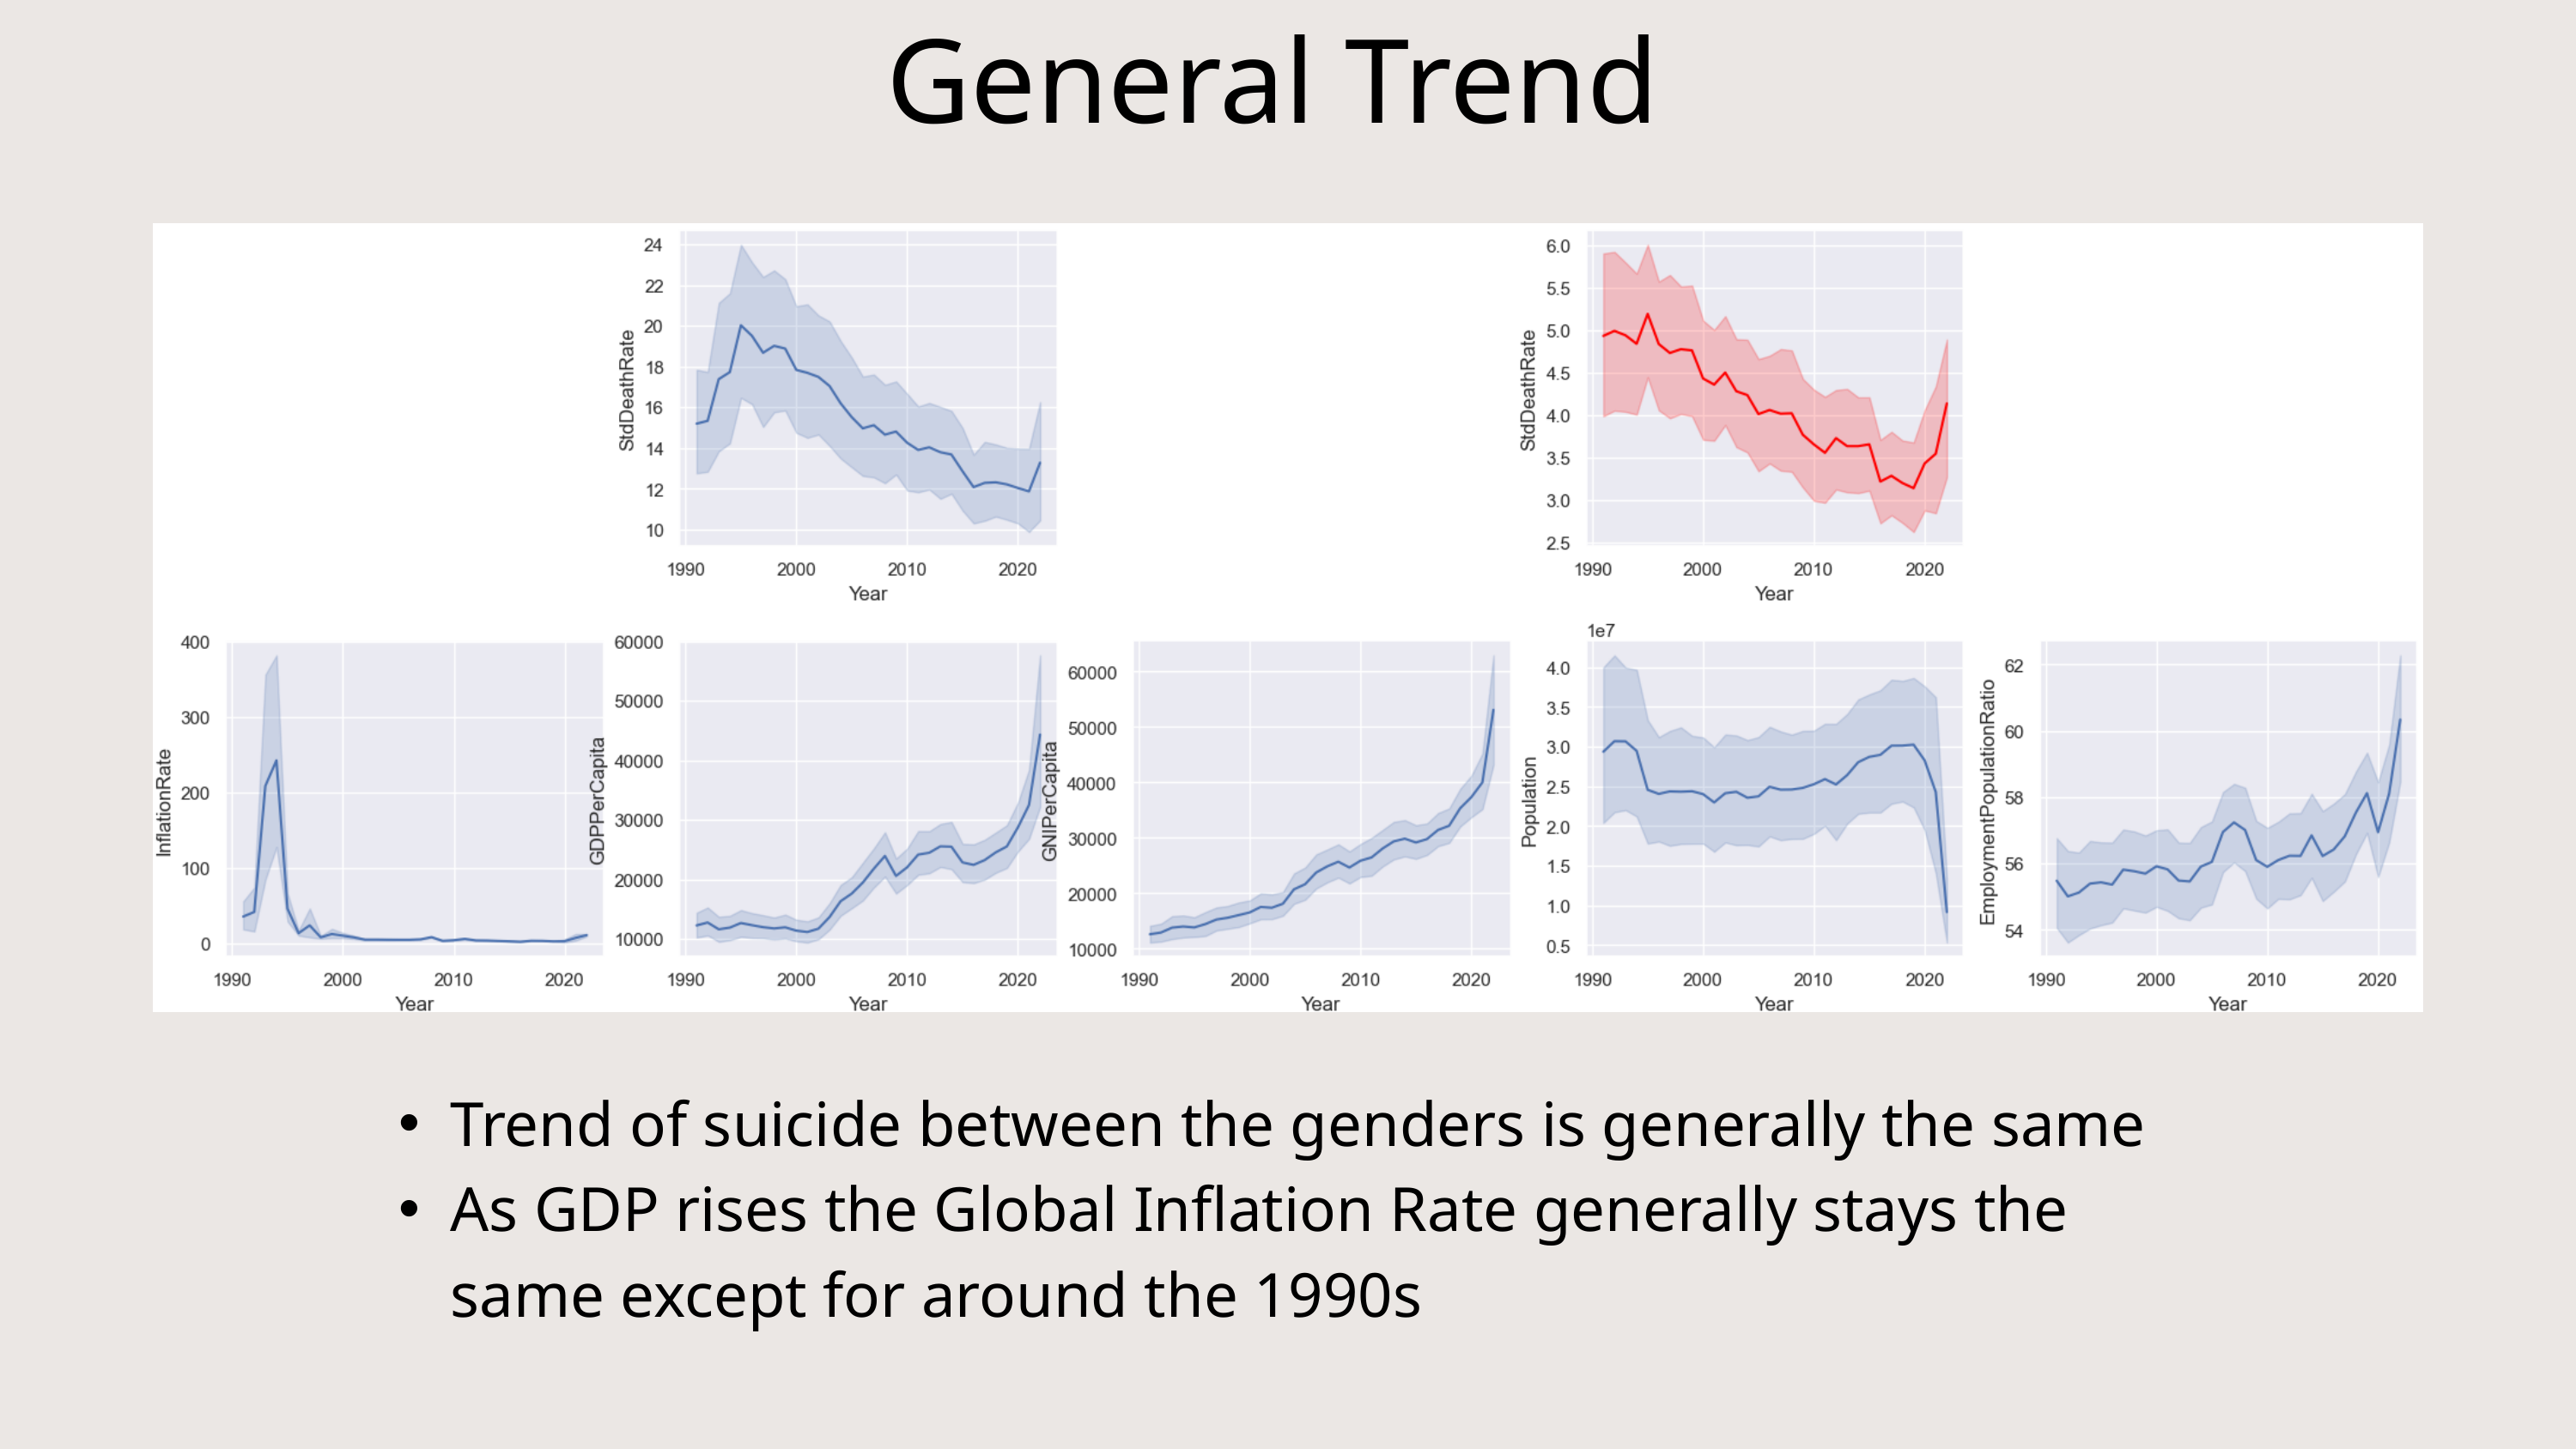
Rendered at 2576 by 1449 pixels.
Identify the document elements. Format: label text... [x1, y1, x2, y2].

text_box General Trend [873, 0, 1703, 148]
text_box [153, 223, 2423, 1012]
text_box Trend of suicide between the genders is generally the same As GDP rises the Global Inflation Rate generally stays the same except for around the 1990s [347, 1073, 2229, 1330]
